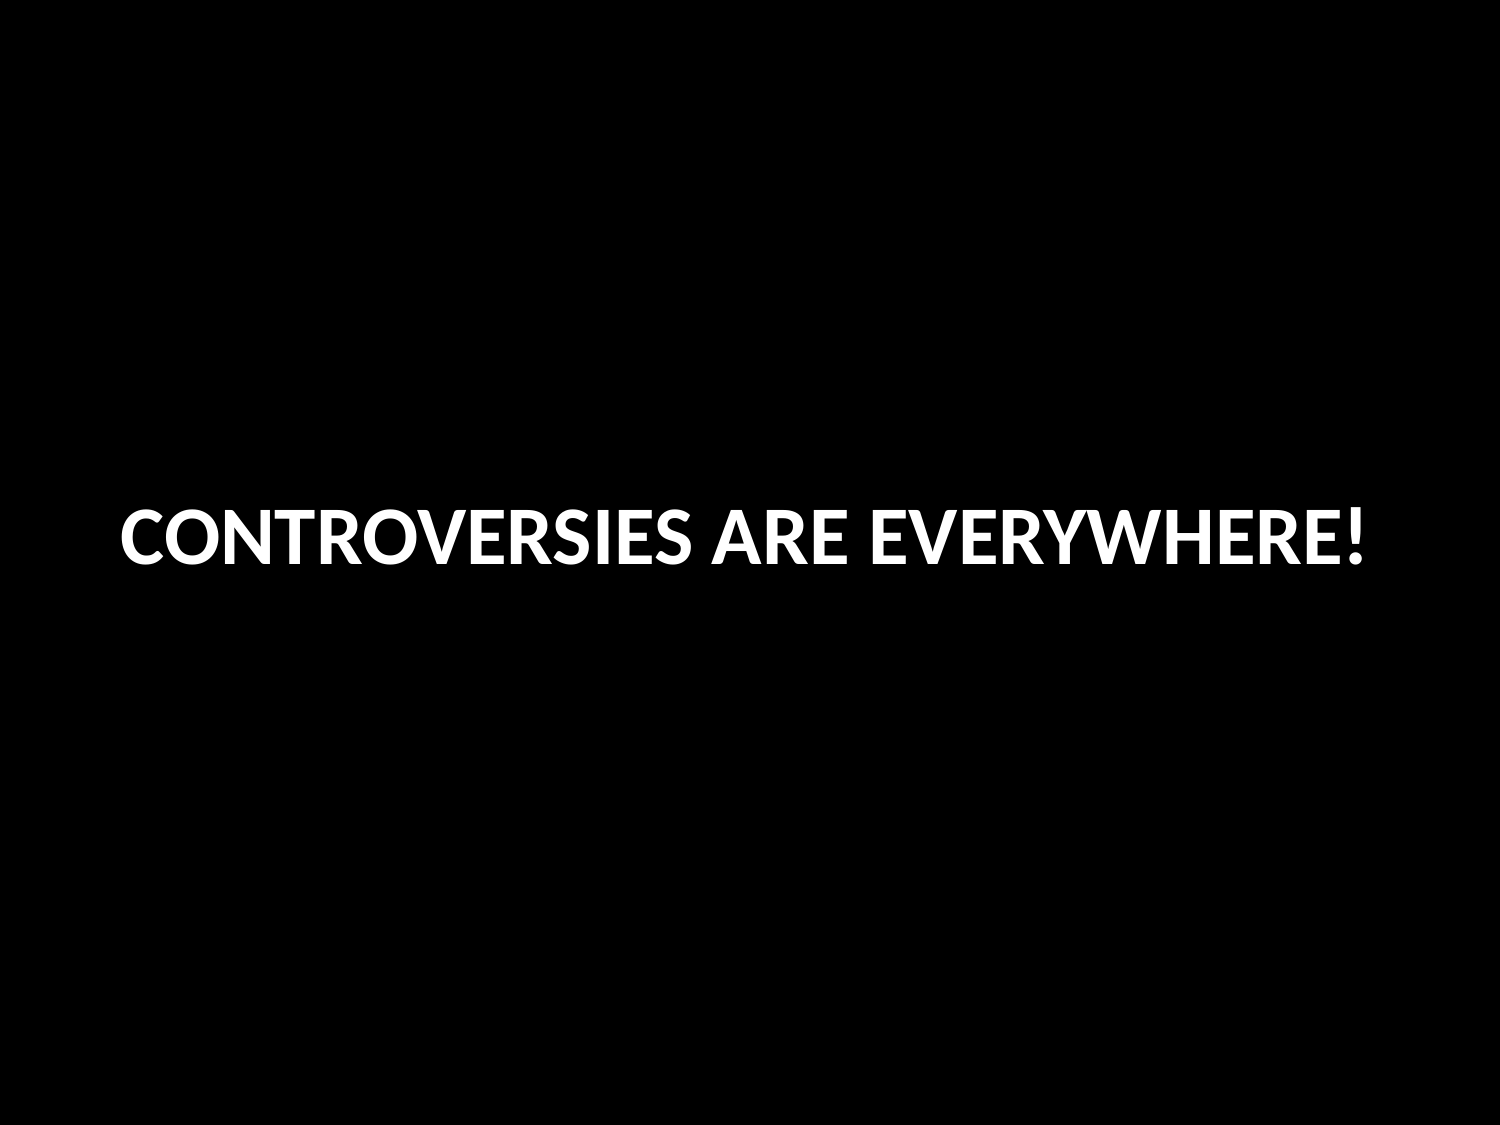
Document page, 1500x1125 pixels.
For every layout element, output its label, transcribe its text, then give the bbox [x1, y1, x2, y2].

title Controversies are everywhere! [70, 473, 1422, 697]
